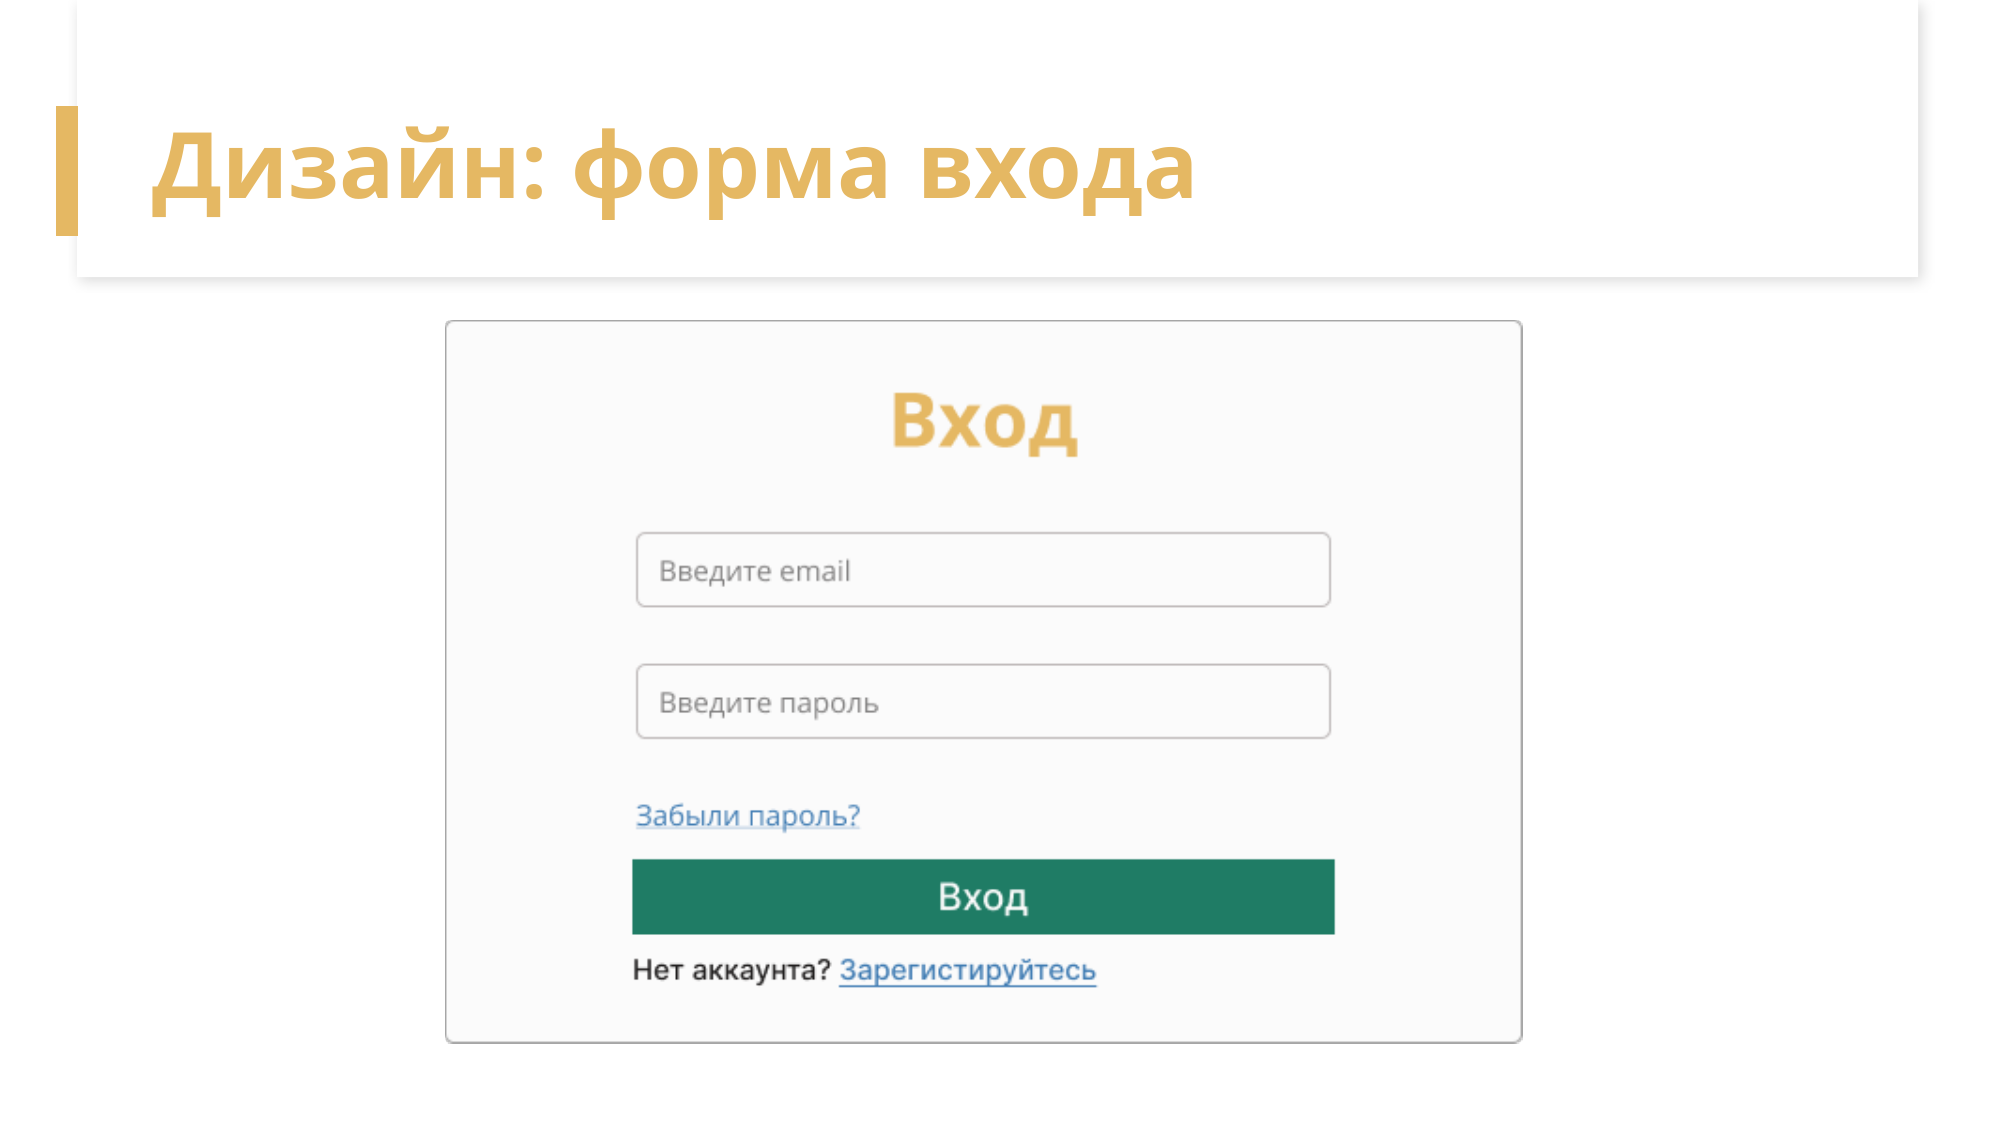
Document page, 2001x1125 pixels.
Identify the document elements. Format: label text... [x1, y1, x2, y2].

picture [445, 320, 1523, 1044]
title Дизайн: форма входа [137, 59, 1863, 278]
text_box [56, 106, 78, 236]
text_box [76, 0, 1919, 278]
